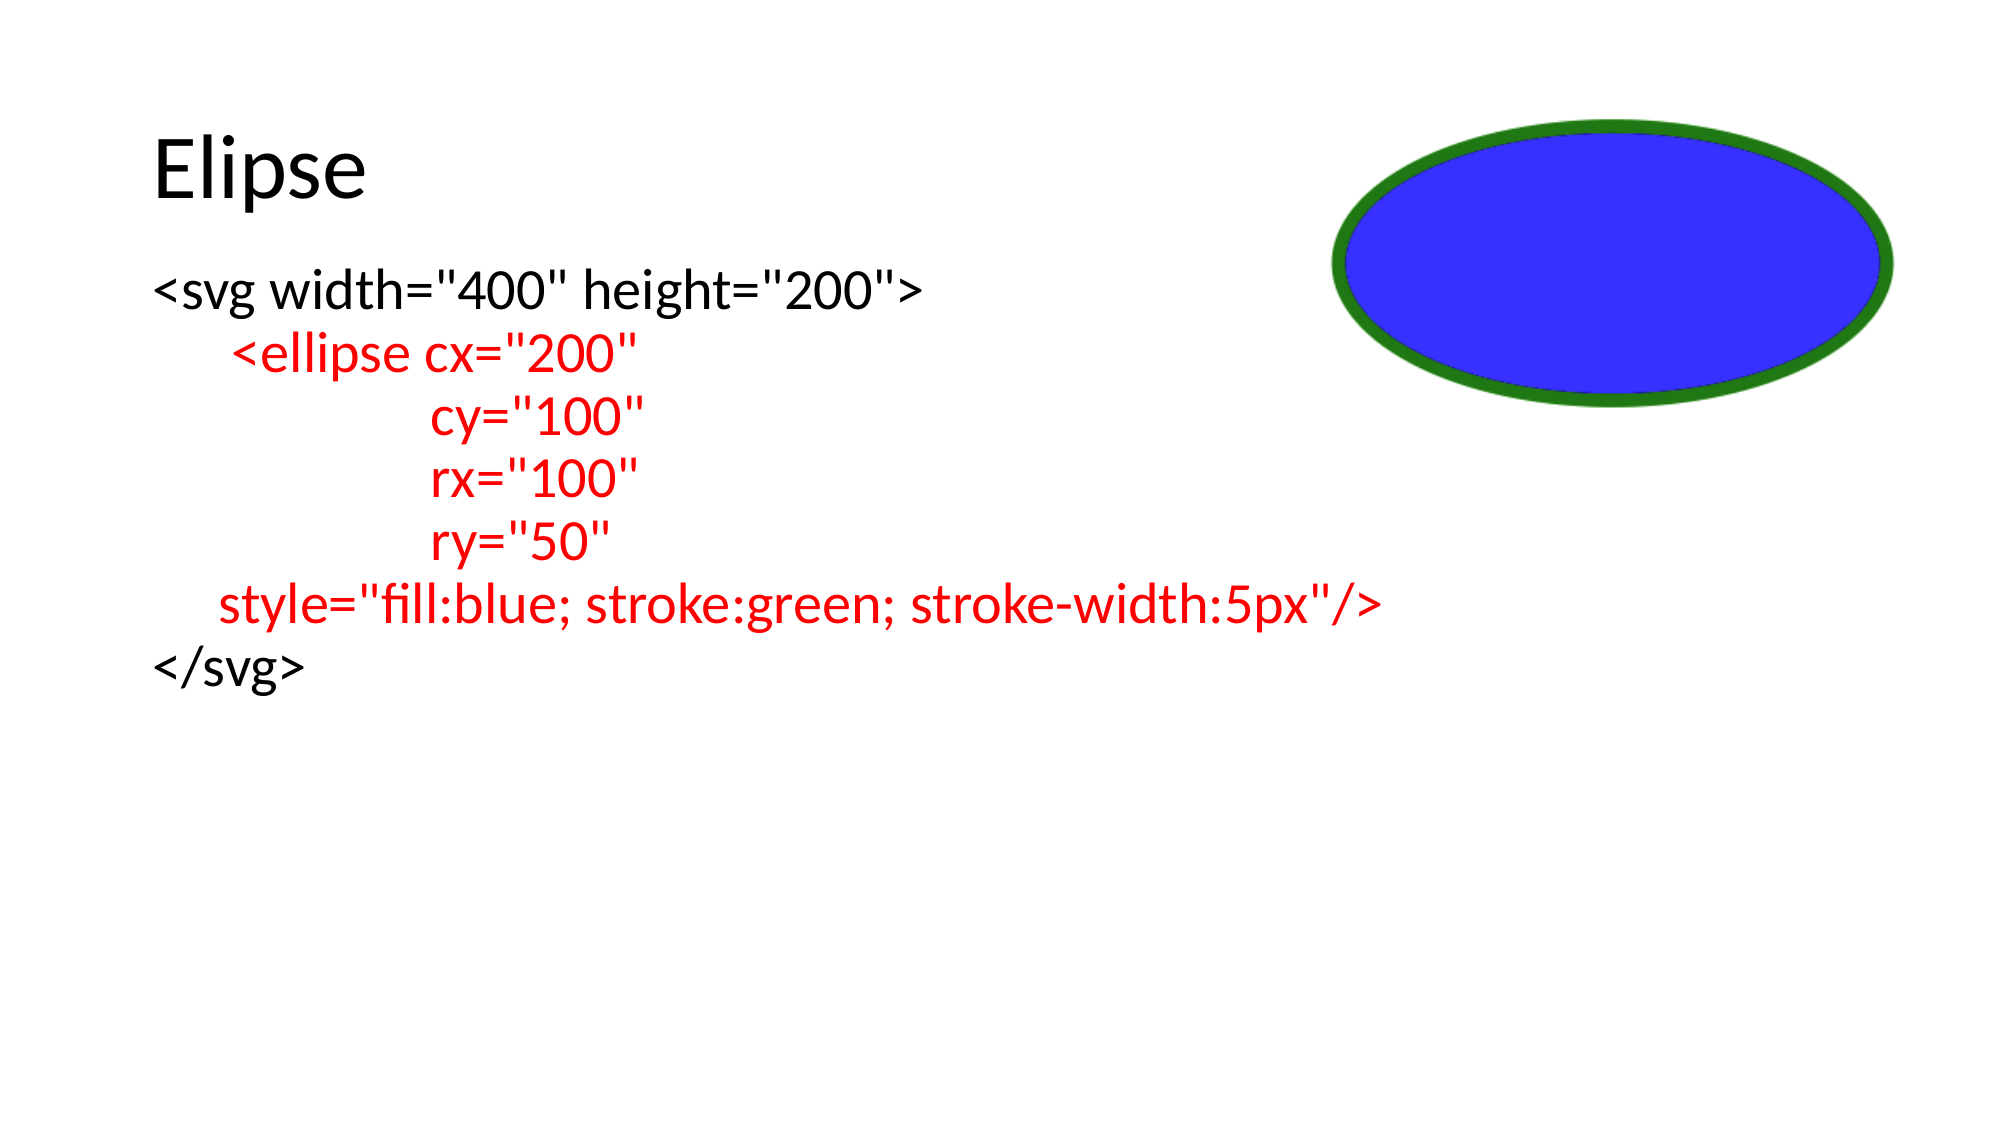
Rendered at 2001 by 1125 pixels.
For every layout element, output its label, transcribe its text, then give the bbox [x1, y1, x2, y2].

picture [1281, 96, 1984, 461]
title Elipse [137, 59, 1863, 251]
list <svg width="400" height="200"> <ellipse cx="200" cy="100" rx="100" ry="50" style="fill:blue; stroke:green; stroke-width:5px"/> </svg> [137, 251, 1863, 966]
